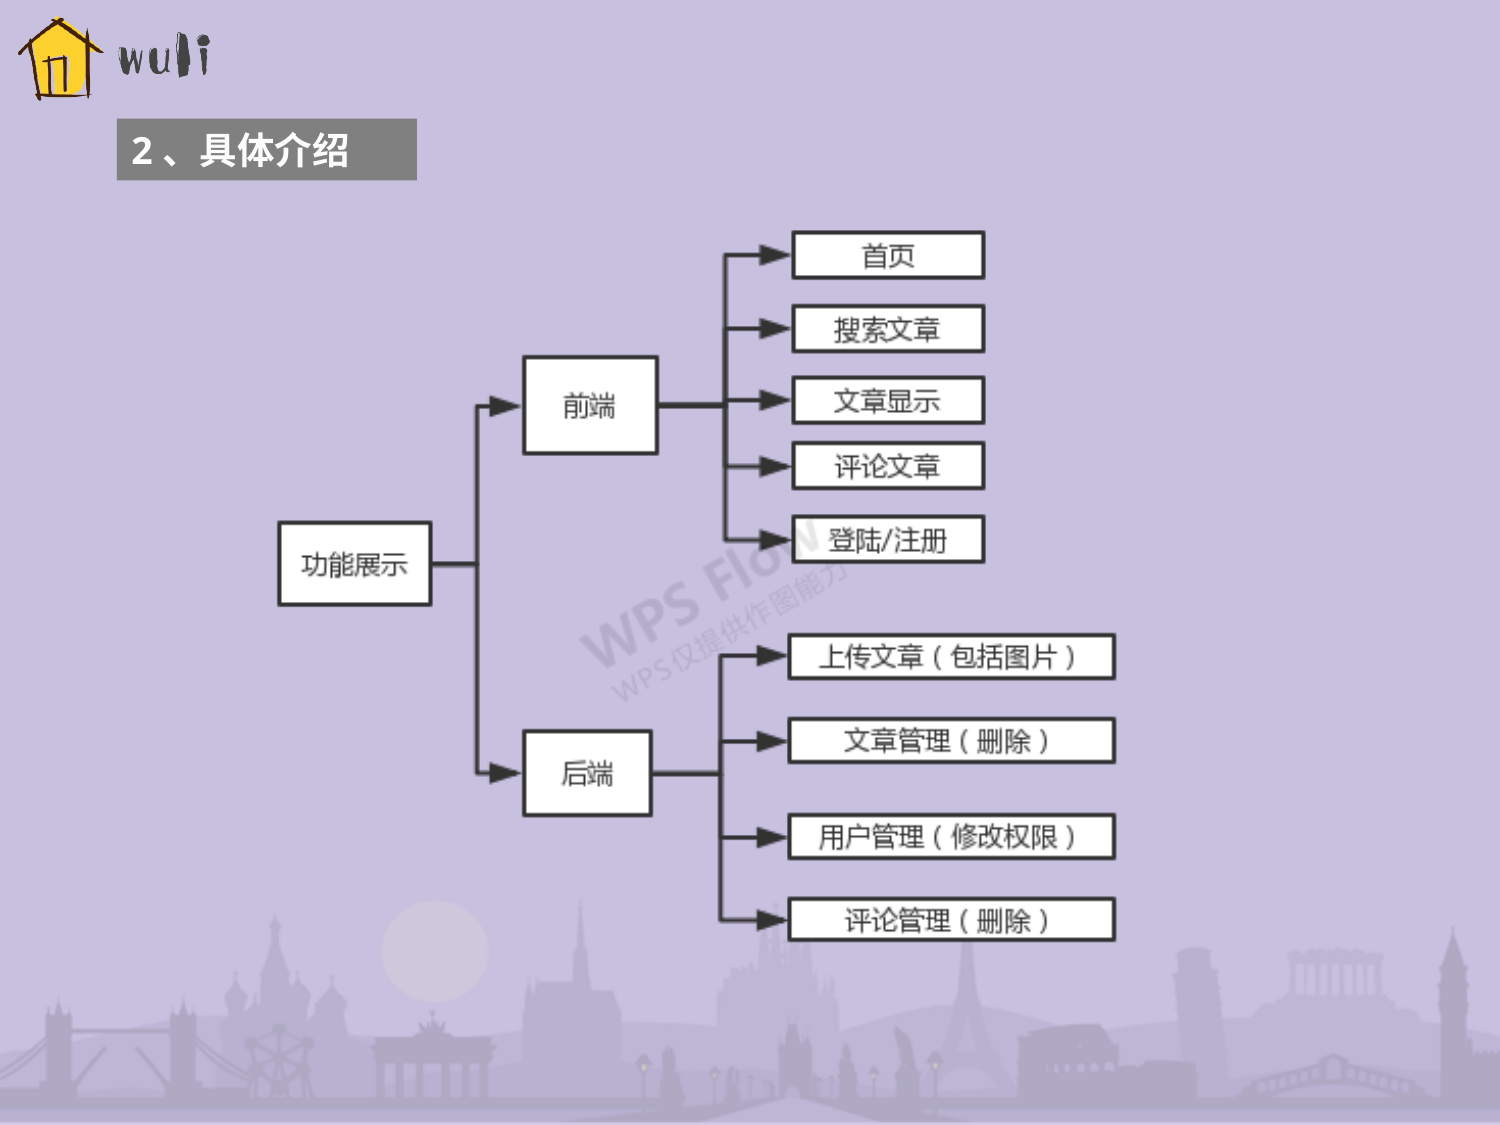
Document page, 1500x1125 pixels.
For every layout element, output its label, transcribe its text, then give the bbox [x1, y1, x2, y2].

picture [0, 0, 1500, 1125]
text_box 2、具体介绍 [116, 118, 417, 181]
title [103, 50, 1397, 202]
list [182, 135, 1241, 1067]
